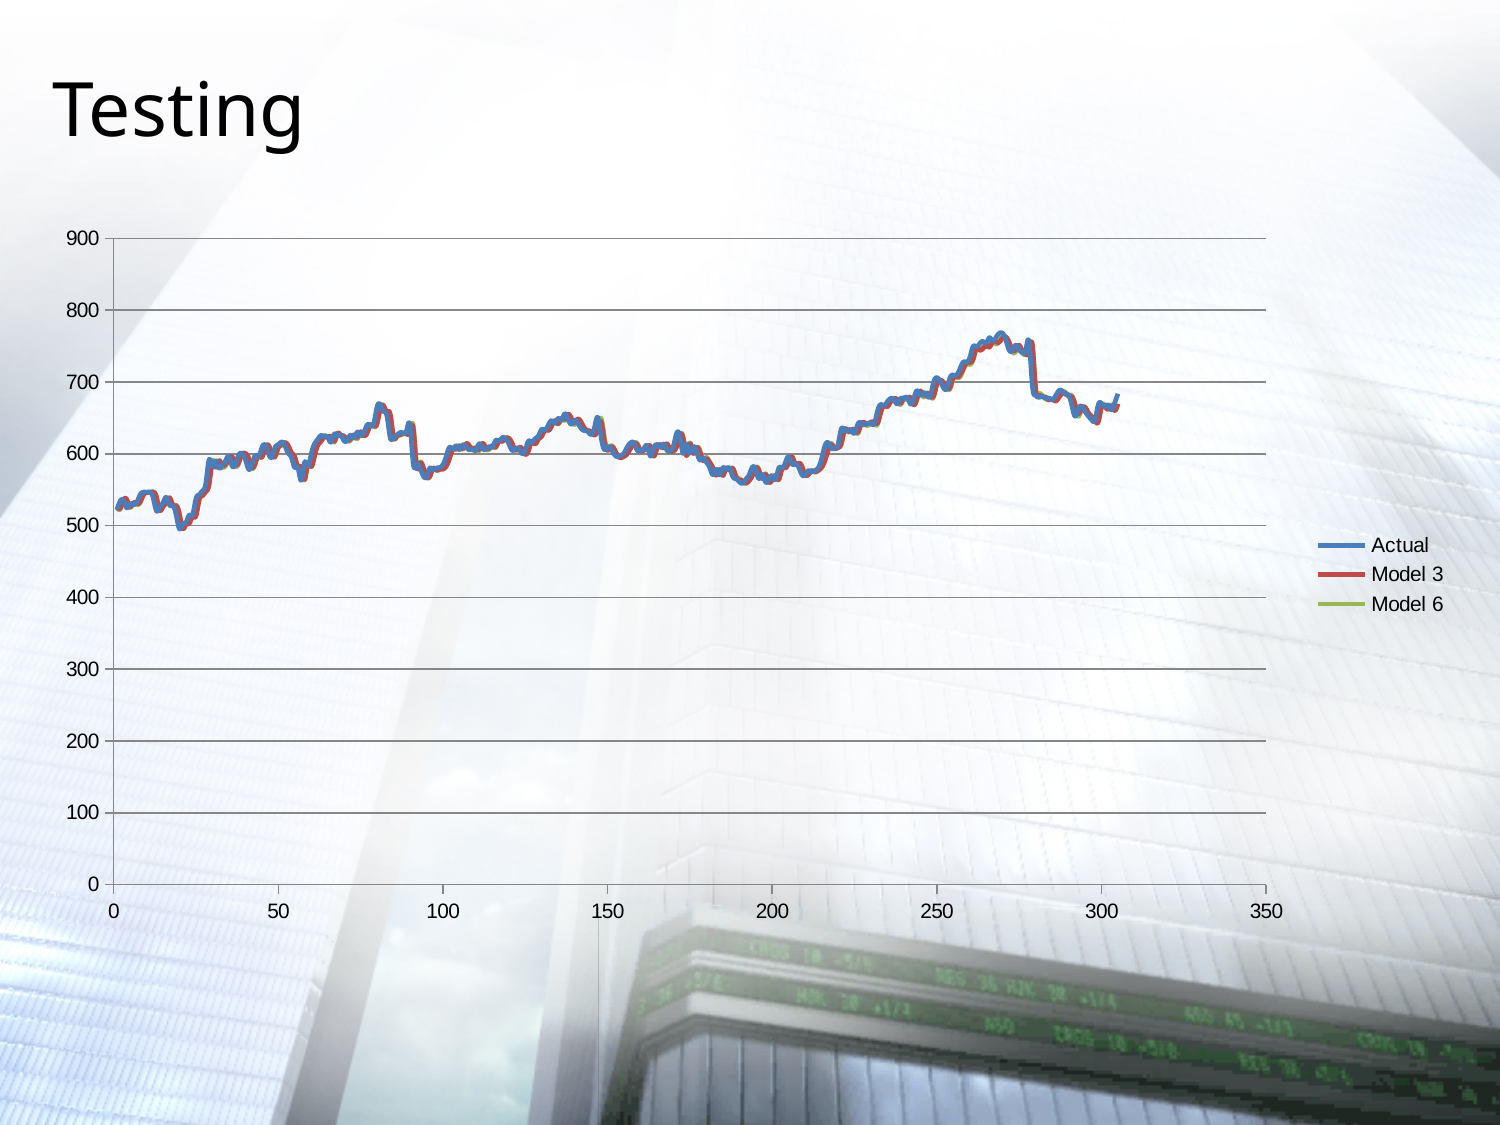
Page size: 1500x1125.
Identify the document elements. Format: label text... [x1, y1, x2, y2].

picture [0, 0, 1500, 1125]
title Testing [37, 12, 1463, 200]
chart [37, 211, 1463, 938]
